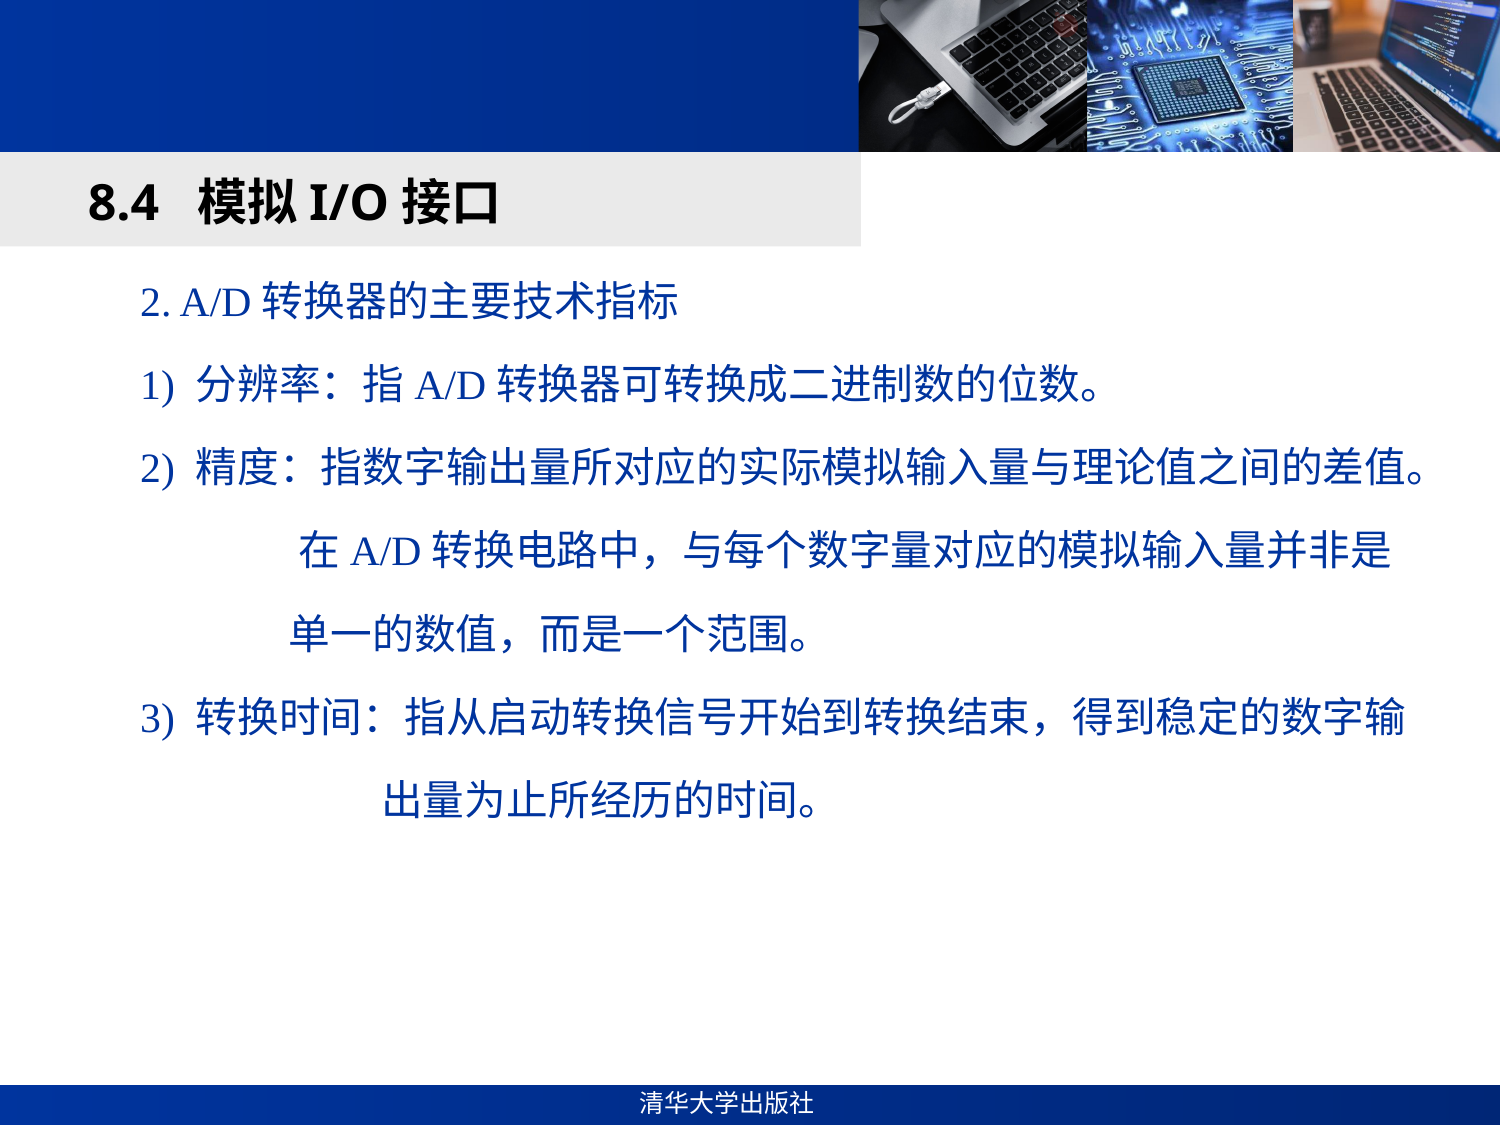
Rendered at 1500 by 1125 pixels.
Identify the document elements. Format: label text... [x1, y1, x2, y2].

text_box 2. A/D转换器的主要技术指标 1) 分辨率：指A/D转换器可转换成二进制数的位数。 2) 精度：指数字输出量所对应的实际模拟输入量与理论值之间的差值。 在A/D转换电路中，与每个数字量对应的模拟输入量并非是 单一的数值，而是一个范围。 3) 转换时间：指从启动转换信号开始到转换结束，得到稳定的数字输 出量为止所经历的时间。 [125, 266, 1424, 984]
list 8.4 模拟I/O接口 [73, 163, 830, 252]
picture [858, 0, 1500, 152]
